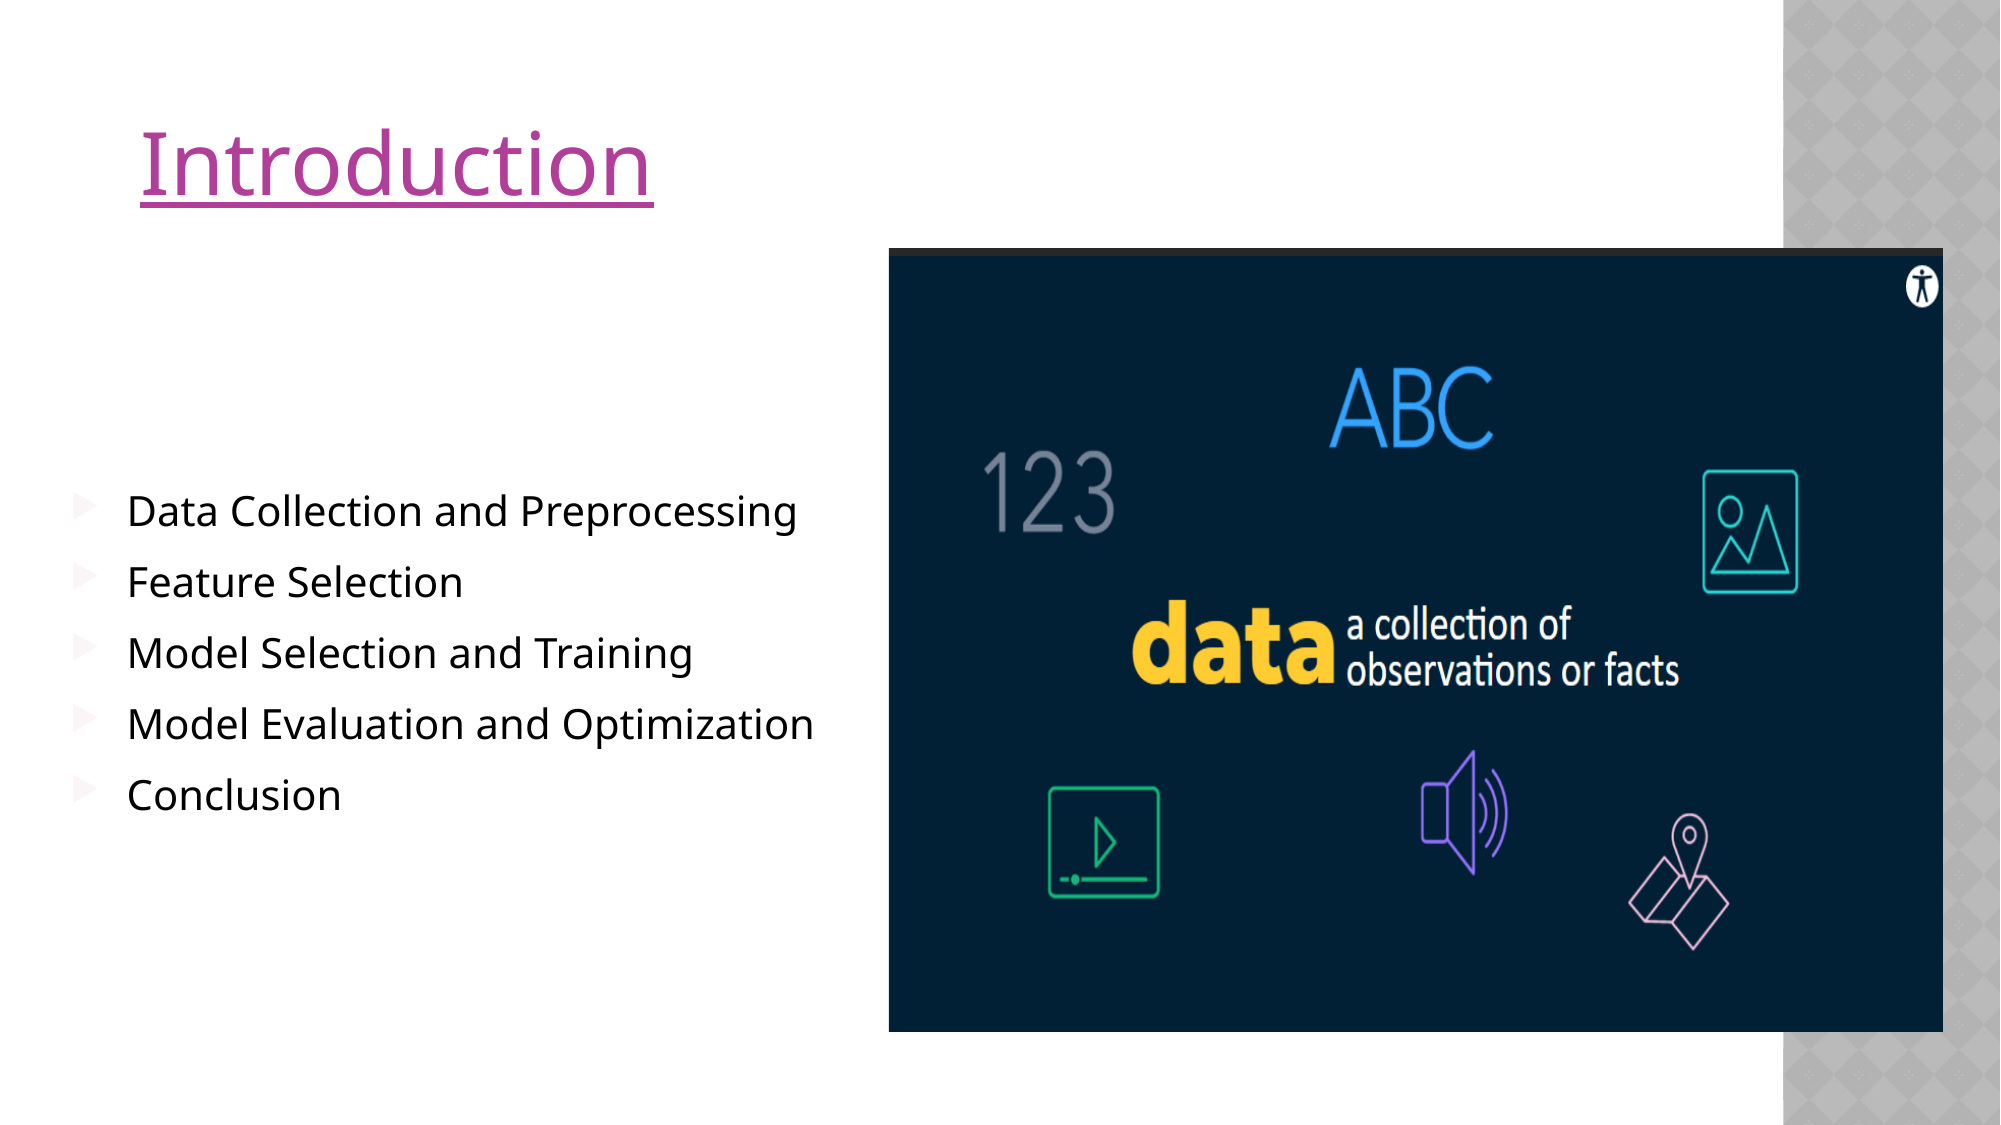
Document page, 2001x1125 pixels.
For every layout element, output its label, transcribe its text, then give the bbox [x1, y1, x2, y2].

picture [888, 247, 1944, 1033]
text_box Introduction [125, 100, 1776, 365]
text_box Data Collection and Preprocessing Feature Selection Model Selection and Training Model Evaluation and Optimization Conclusion [55, 477, 882, 949]
